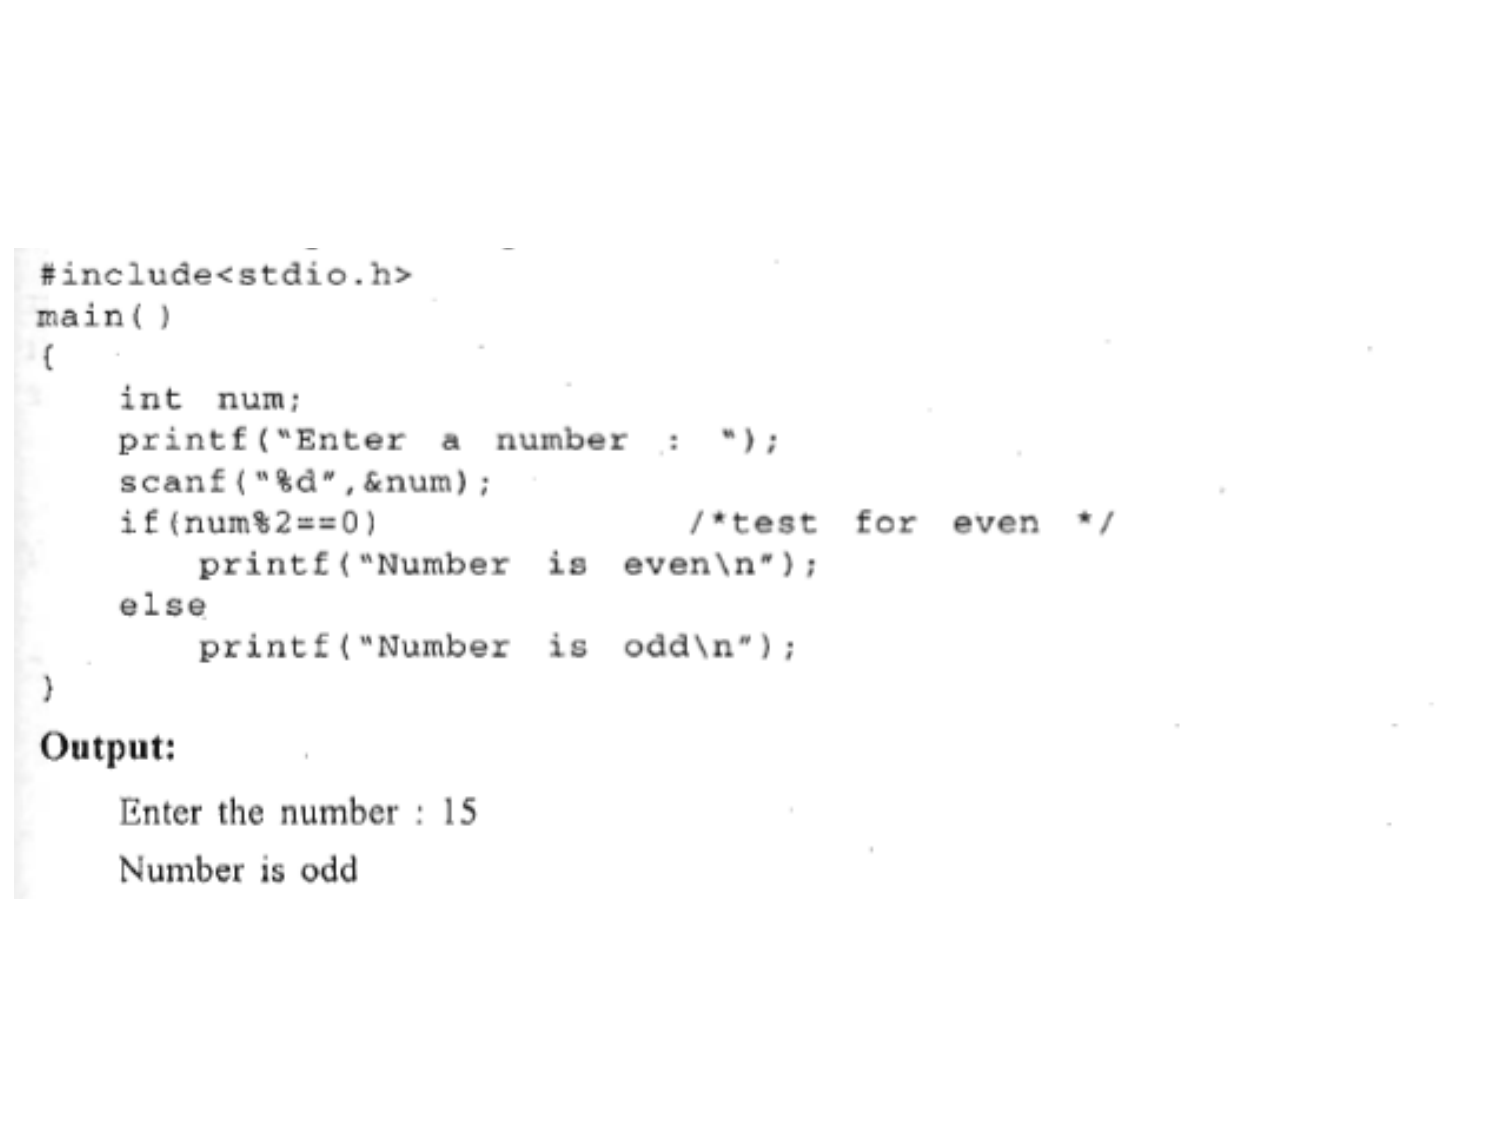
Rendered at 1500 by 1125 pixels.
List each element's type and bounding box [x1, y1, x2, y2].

picture [14, 248, 1500, 899]
